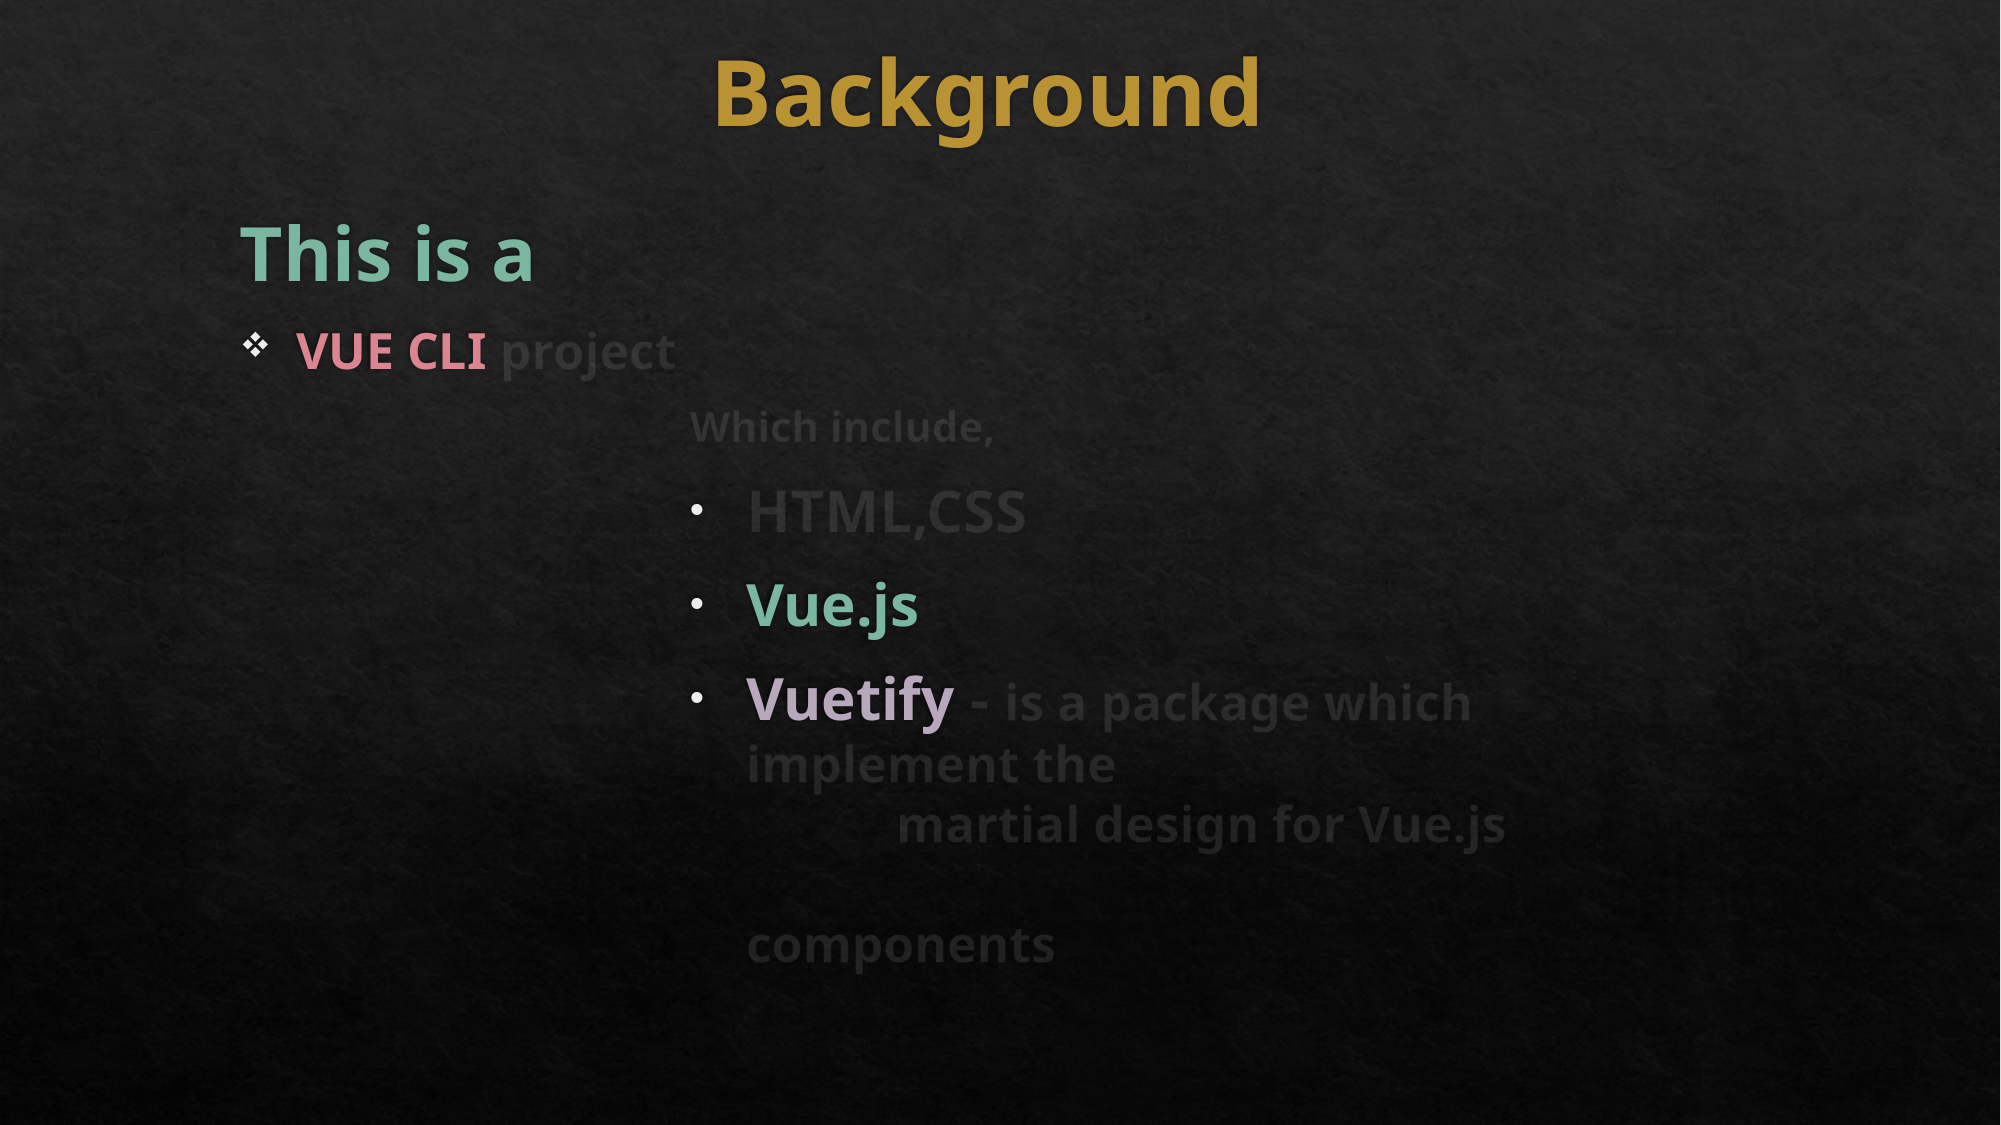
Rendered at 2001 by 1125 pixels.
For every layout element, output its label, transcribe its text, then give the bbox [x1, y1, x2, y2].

title Background [474, 51, 1526, 153]
subtitle This is a VUE CLI project Which include, HTML,CSS Vue.js Vuetify - is a package which implement the martial design for Vue.js components [224, 199, 1774, 1074]
